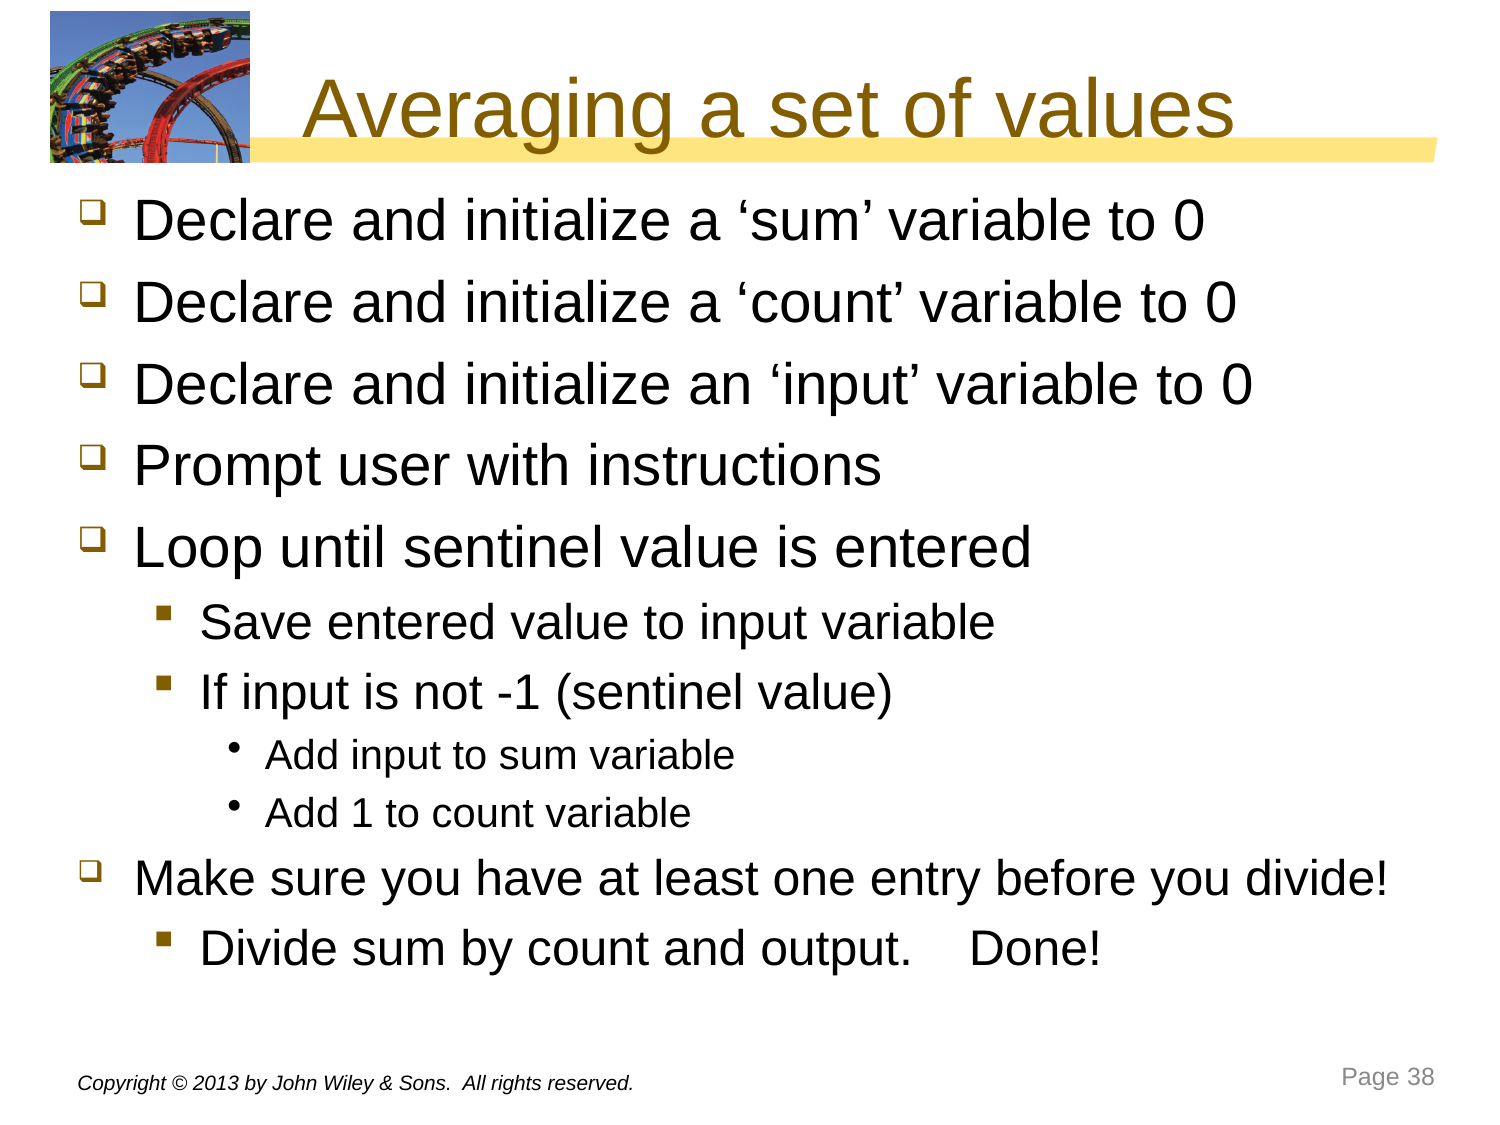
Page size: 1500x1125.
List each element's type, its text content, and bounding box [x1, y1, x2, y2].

slide_number Page 38 [1187, 1050, 1450, 1100]
footer Copyright © 2013 by John Wiley & Sons. All rights reserved. [62, 1037, 726, 1104]
picture [50, 11, 250, 163]
title Averaging a set of values [287, 45, 1450, 163]
list Declare and initialize a ‘sum’ variable to 0 Declare and initialize a ‘count’ variable to 0 Declare and initialize an ‘input’ variable to 0 Prompt user with instructions Loop until sentinel value is entered Save entered value to input variable If input is not -1 (sentinel value) Add input to sum variable Add 1 to count variable Make sure you have at least one entry before you divide! Divide sum by count and output. Done! [62, 174, 1450, 1013]
